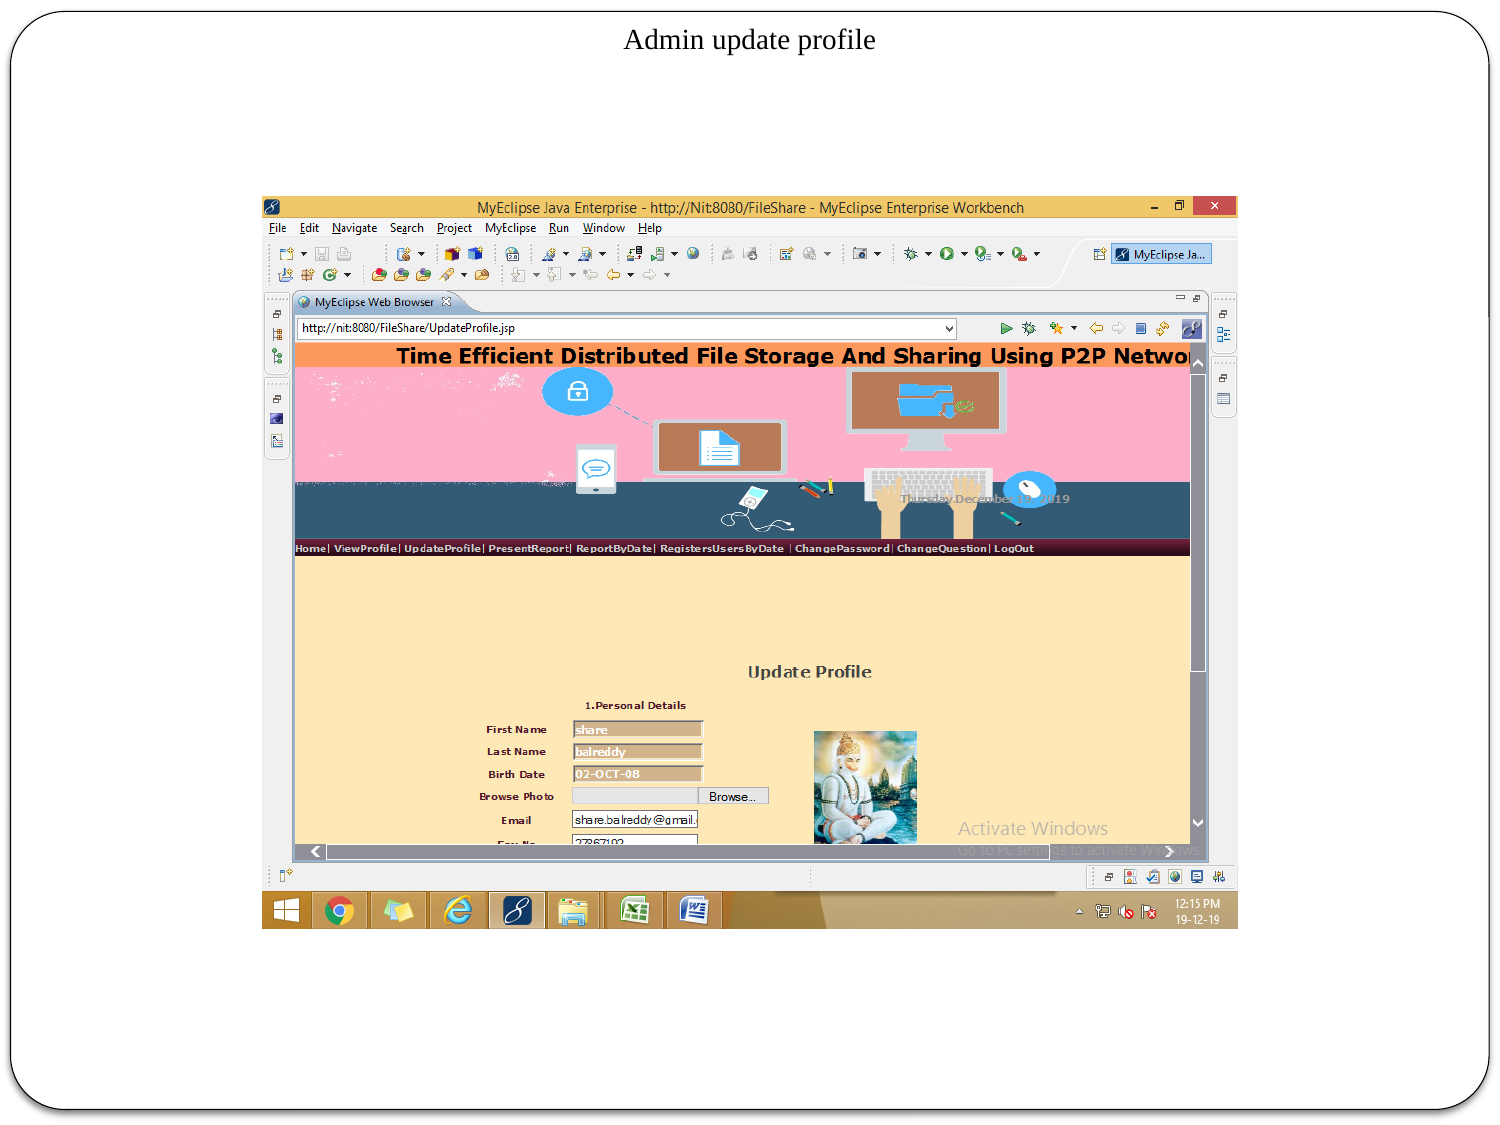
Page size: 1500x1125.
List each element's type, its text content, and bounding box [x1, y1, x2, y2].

picture [262, 196, 1238, 929]
text_box Admin update profile [608, 12, 892, 63]
